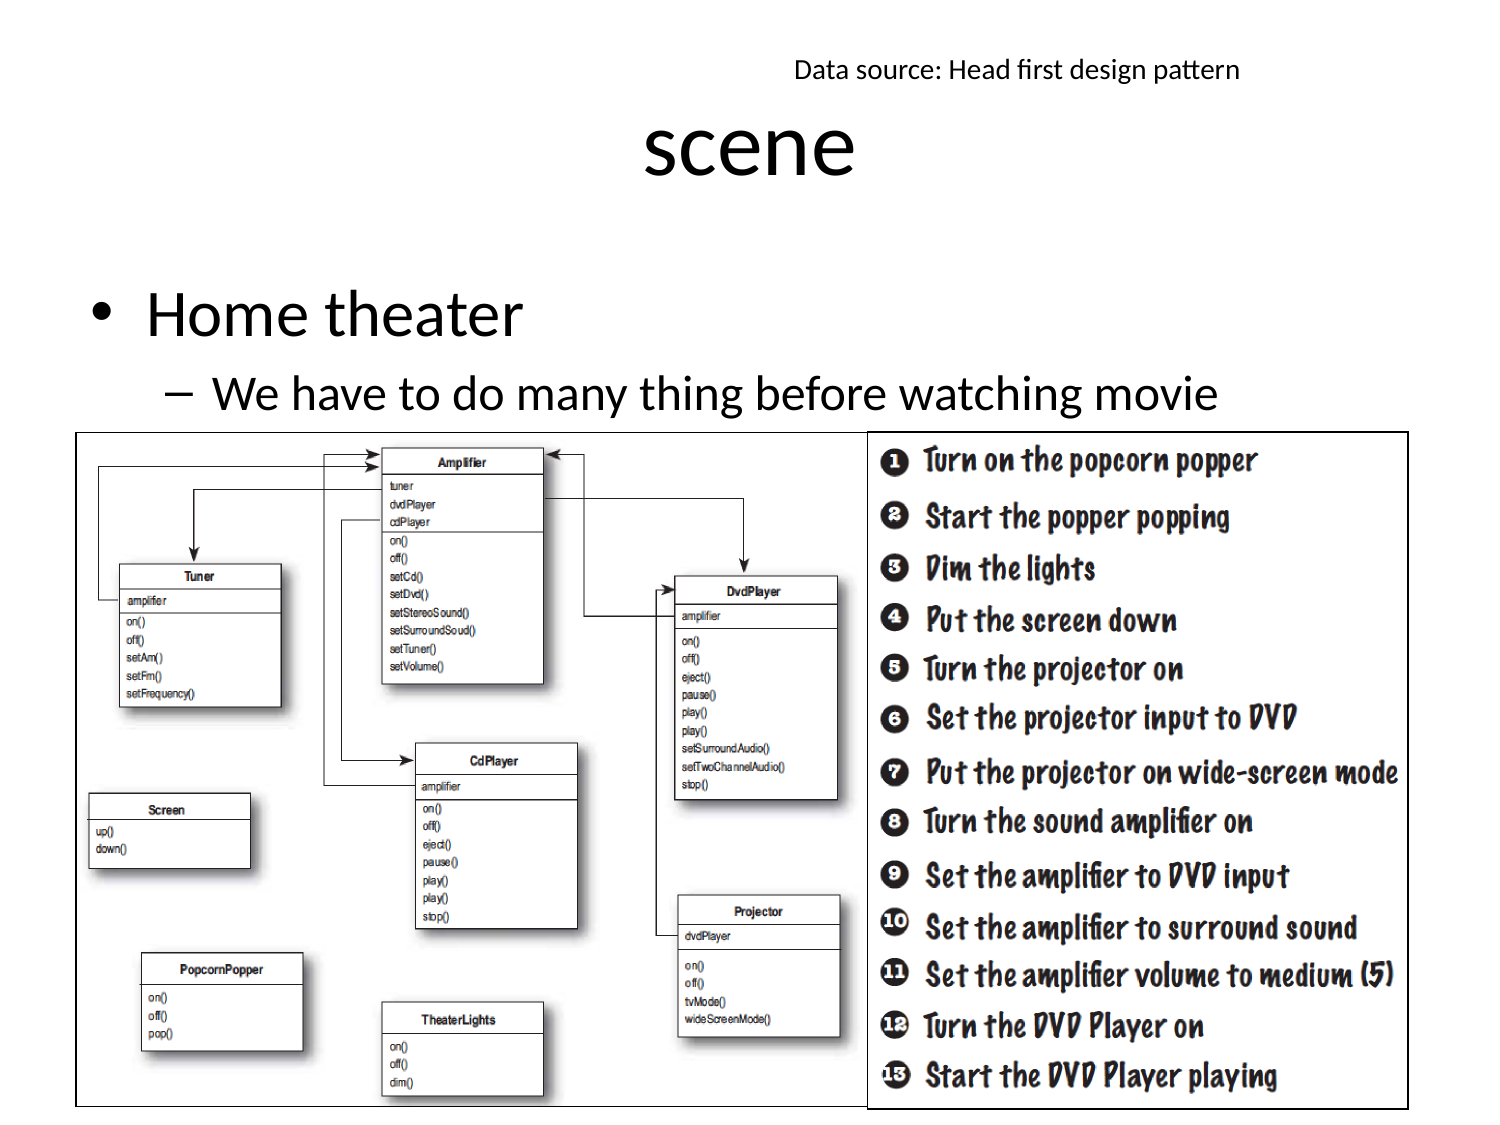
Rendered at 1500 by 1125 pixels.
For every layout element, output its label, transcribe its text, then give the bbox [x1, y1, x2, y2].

text_box Data source: Head first design pattern [779, 42, 1500, 93]
picture [76, 432, 1408, 1109]
list Home theater We have to do many thing before watching movie [75, 262, 1425, 1005]
title scene [75, 45, 1425, 233]
